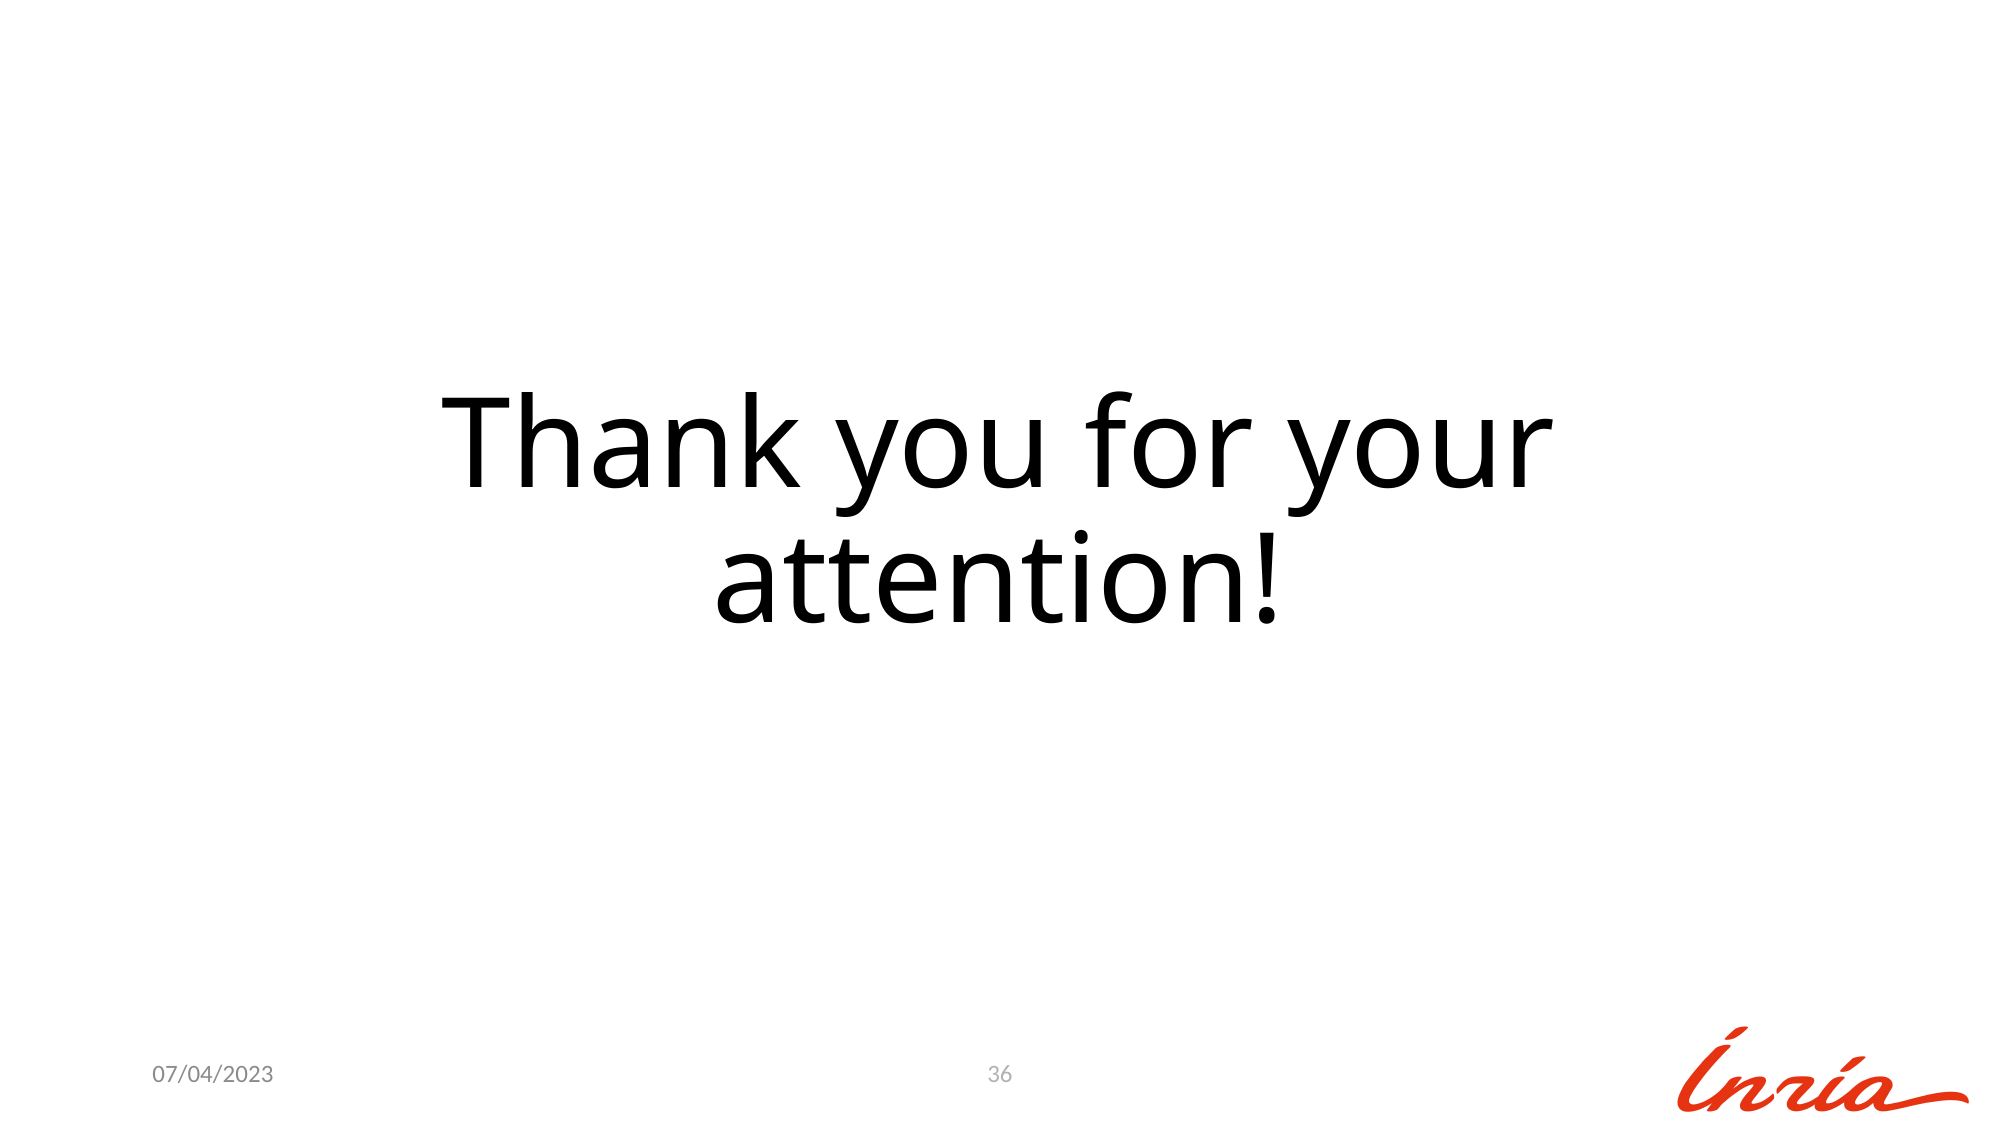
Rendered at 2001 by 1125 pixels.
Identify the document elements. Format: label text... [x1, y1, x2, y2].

title Thank you for your attention! [136, 280, 1862, 749]
picture [1664, 1013, 1982, 1125]
slide_number 36 [662, 1042, 1338, 1103]
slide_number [137, 1042, 588, 1103]
